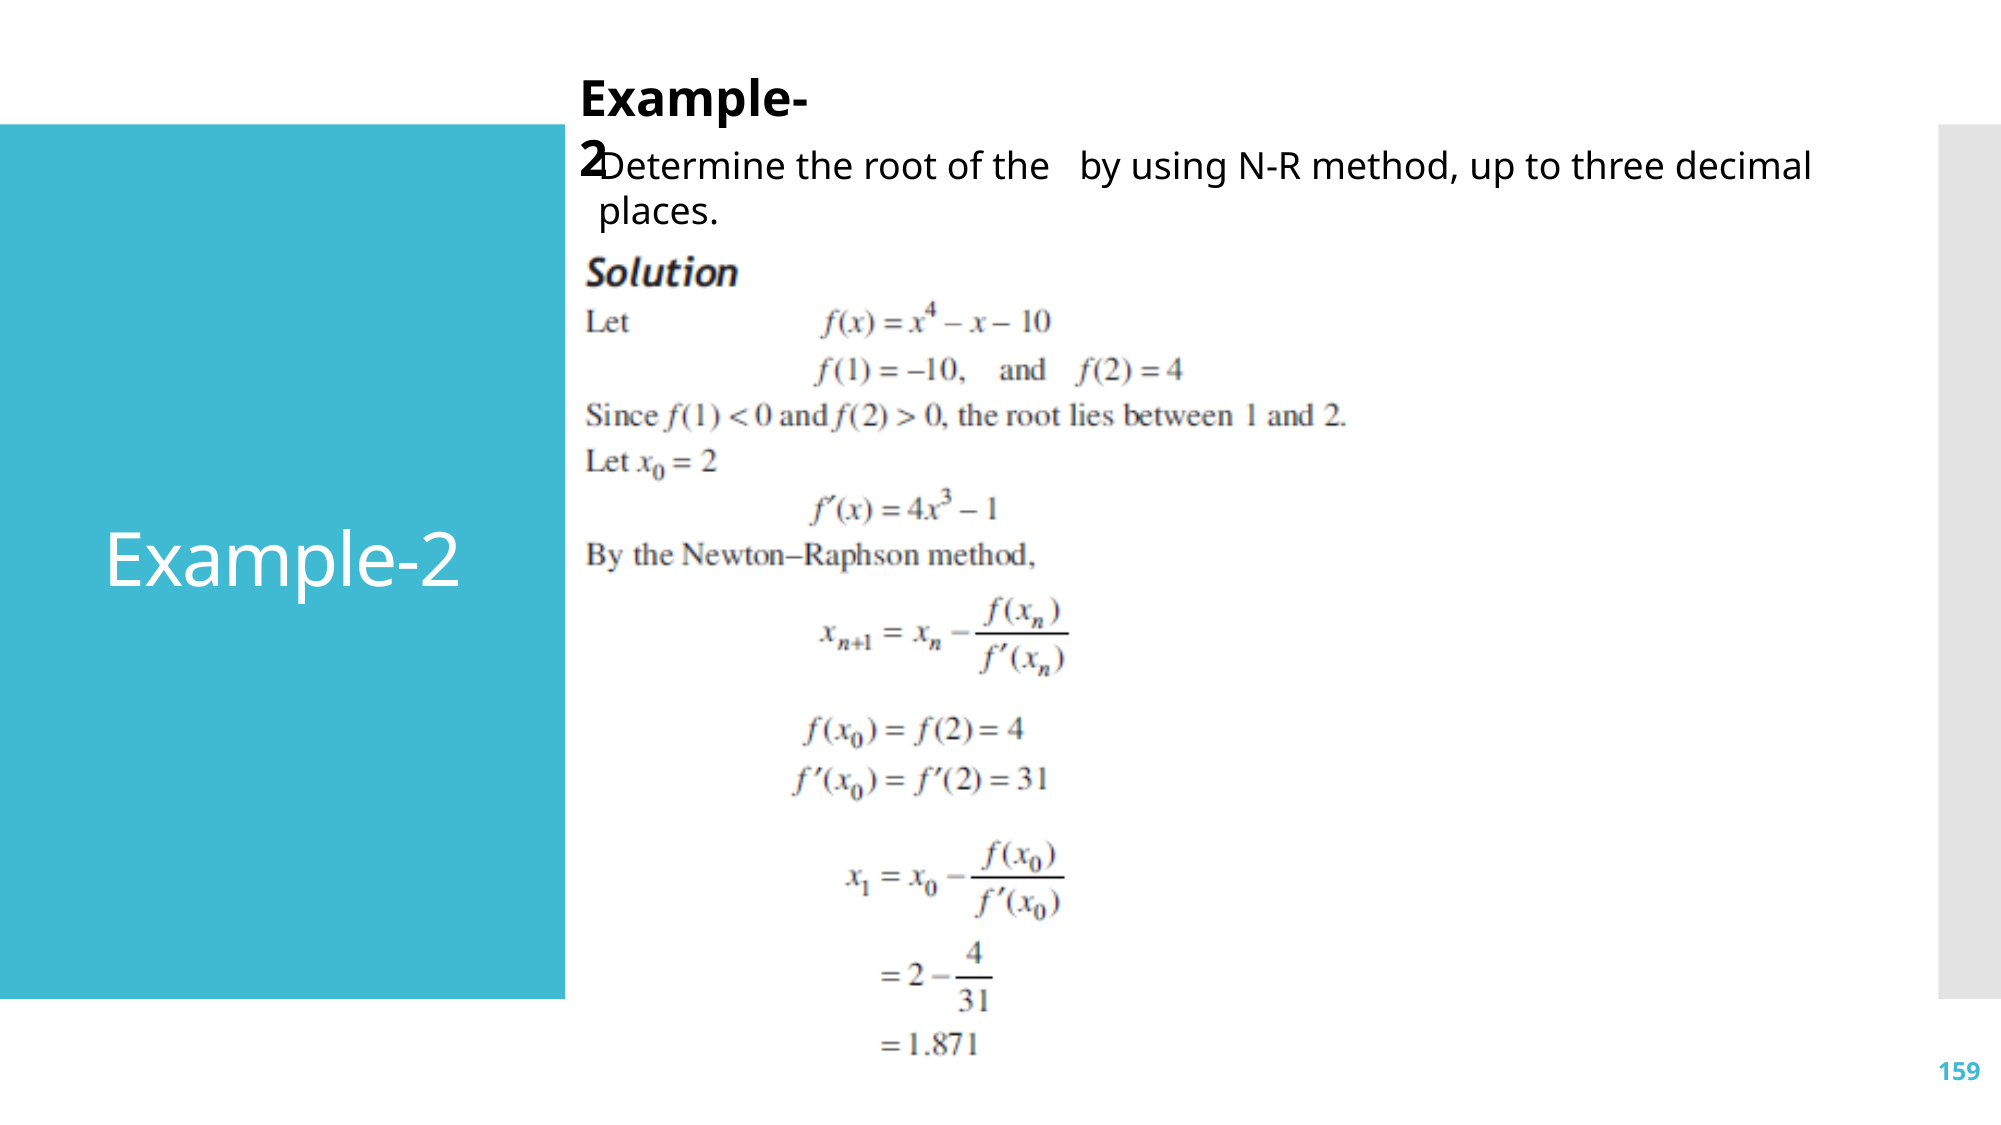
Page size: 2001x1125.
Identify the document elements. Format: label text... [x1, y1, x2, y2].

title Example-2 [41, 184, 525, 940]
slide_number 159 [1744, 1042, 1996, 1103]
picture [575, 239, 1357, 1062]
text_box Example-2 [564, 59, 827, 195]
